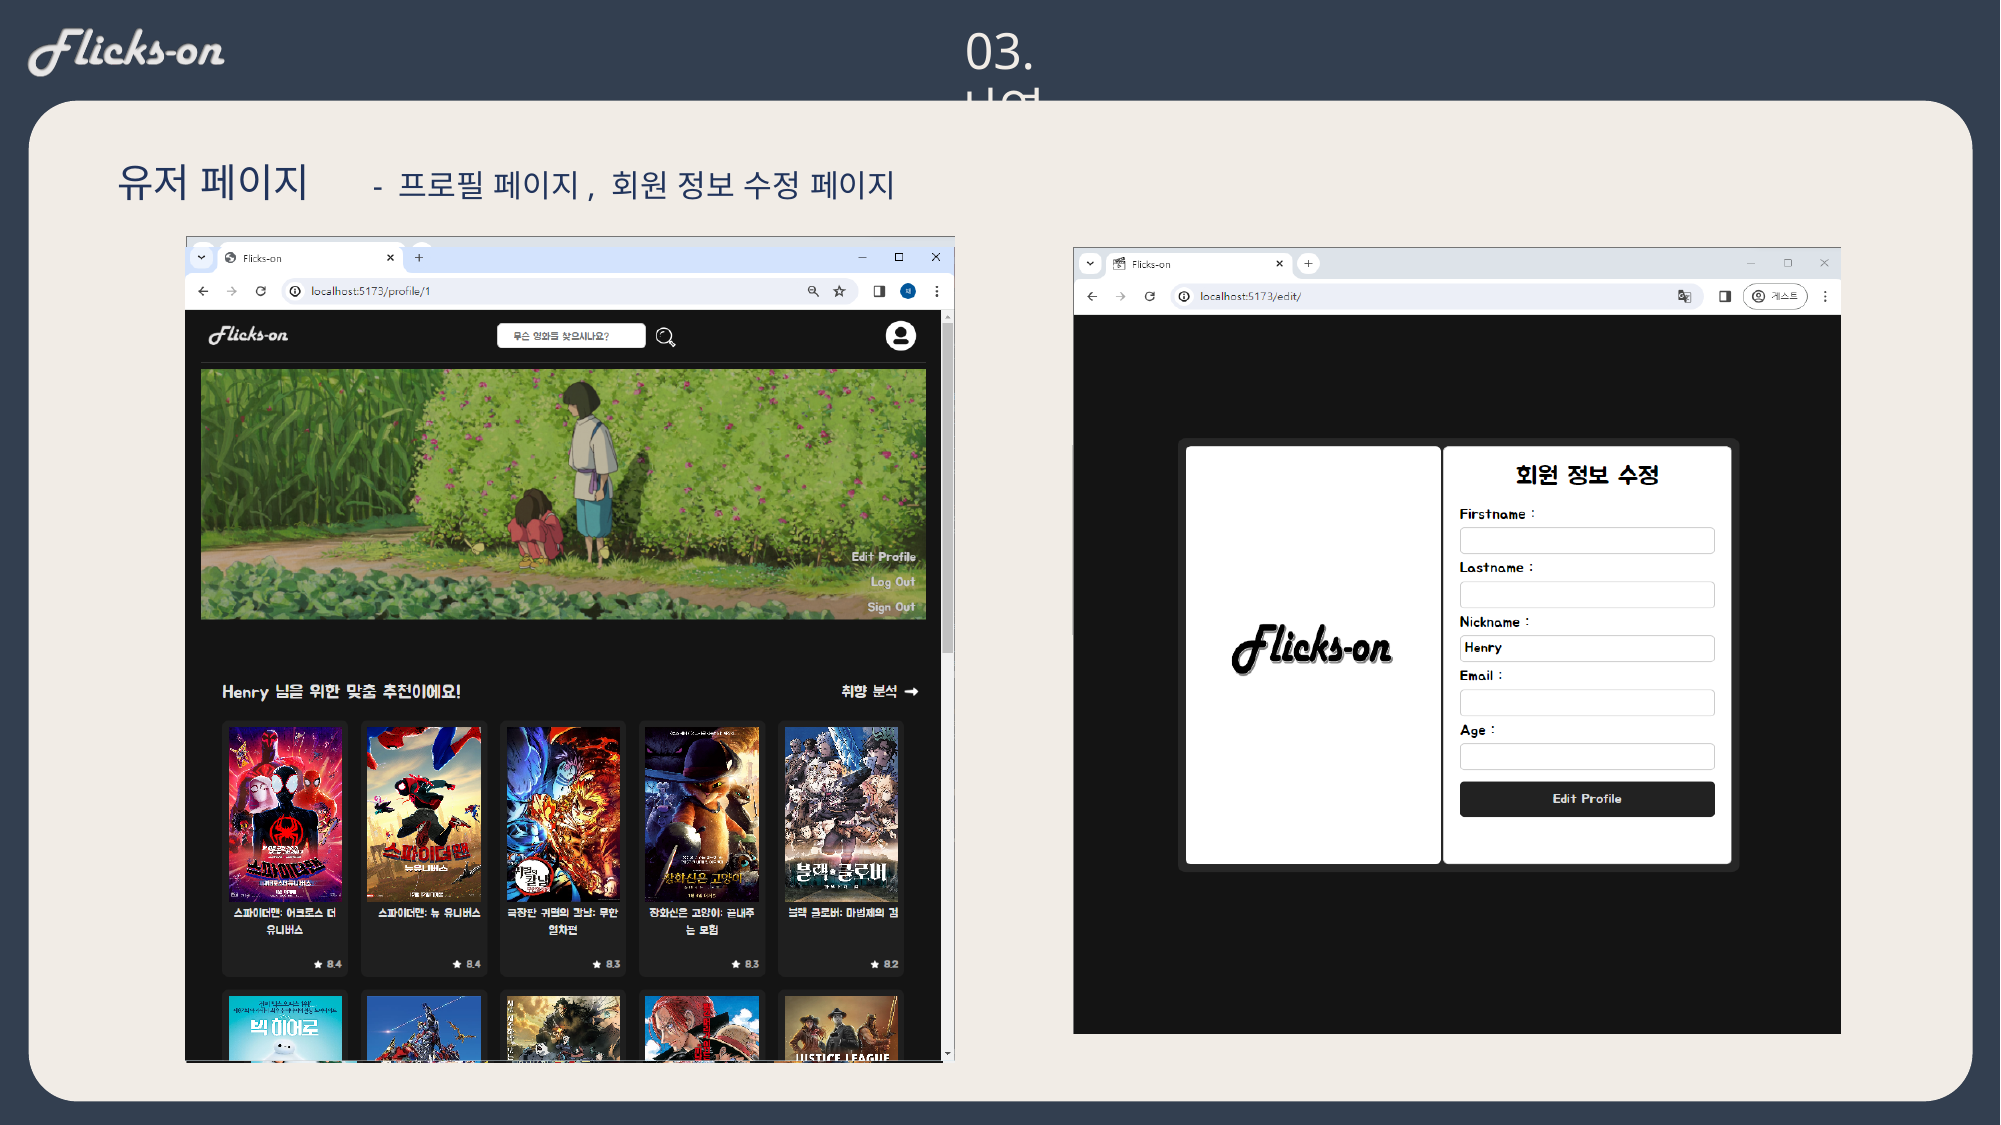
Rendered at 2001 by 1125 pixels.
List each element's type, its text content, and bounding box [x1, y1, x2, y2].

text_box - 프로필 페이지, 회원 정보 수정 페이지 [349, 159, 1000, 212]
picture [1072, 247, 1842, 1034]
picture [0, 0, 260, 107]
text_box 유저 페이지 [102, 150, 361, 214]
text_box 03. 시연 [895, 11, 1105, 147]
picture [185, 236, 955, 1063]
text_box [27, 99, 1974, 1103]
